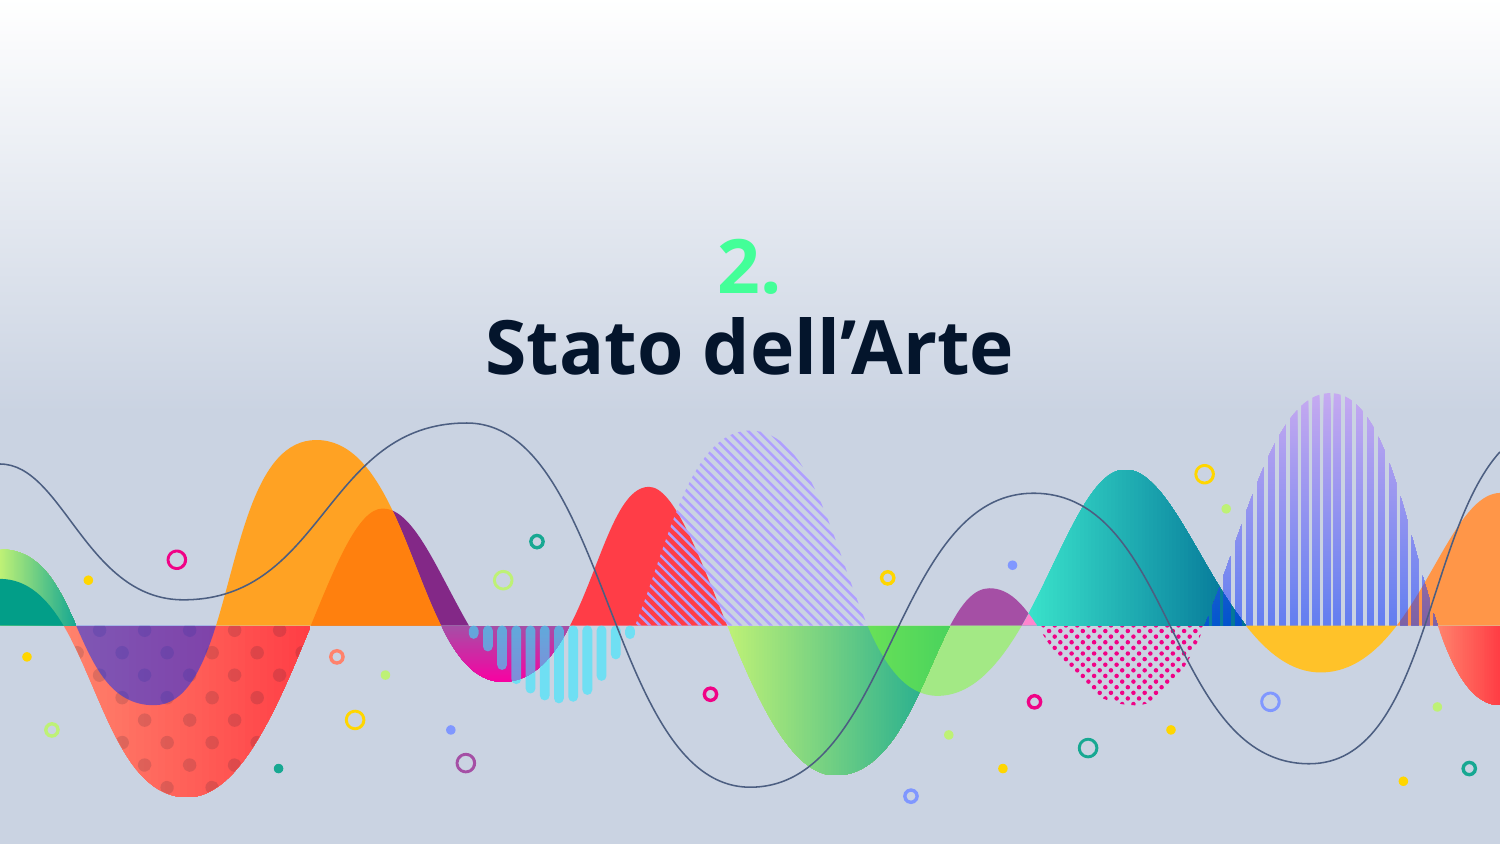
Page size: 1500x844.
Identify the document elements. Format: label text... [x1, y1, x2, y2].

title 2. Stato dell’Arte [140, 127, 1360, 391]
